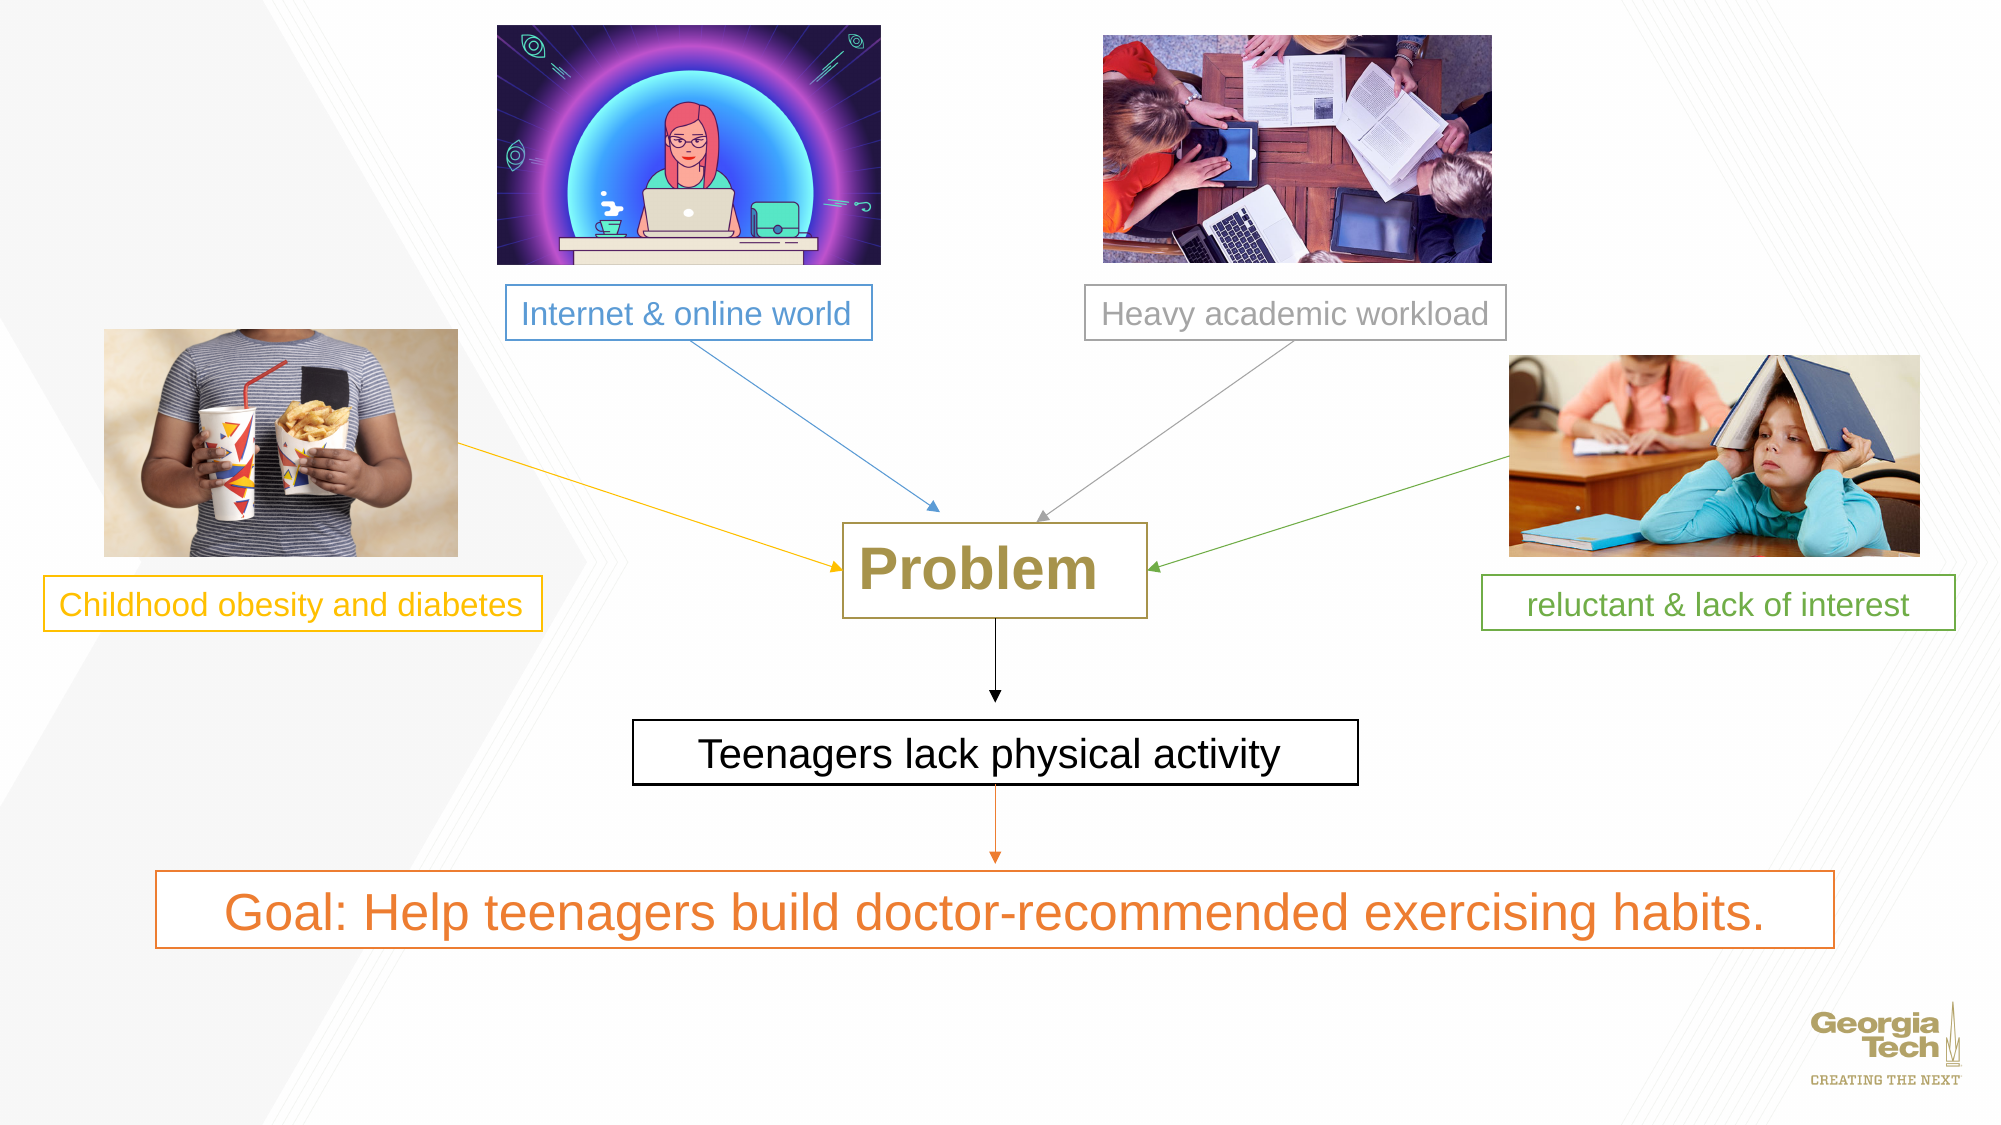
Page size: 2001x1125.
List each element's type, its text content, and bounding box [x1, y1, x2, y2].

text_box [1147, 455, 1510, 571]
text_box Internet & online world [505, 284, 873, 341]
title Problem [842, 522, 1148, 619]
text_box Teenagers lack physical activity [632, 719, 1359, 786]
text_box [457, 442, 844, 571]
text_box Childhood obesity and diabetes [43, 575, 543, 632]
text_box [688, 340, 941, 513]
picture [0, 0, 2001, 1125]
text_box reluctant & lack of interest [1481, 574, 1956, 631]
text_box Heavy academic workload [1084, 284, 1507, 341]
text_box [1036, 340, 1296, 523]
text_box Goal: Help teenagers build doctor-recommended exercising habits. [155, 870, 1835, 949]
